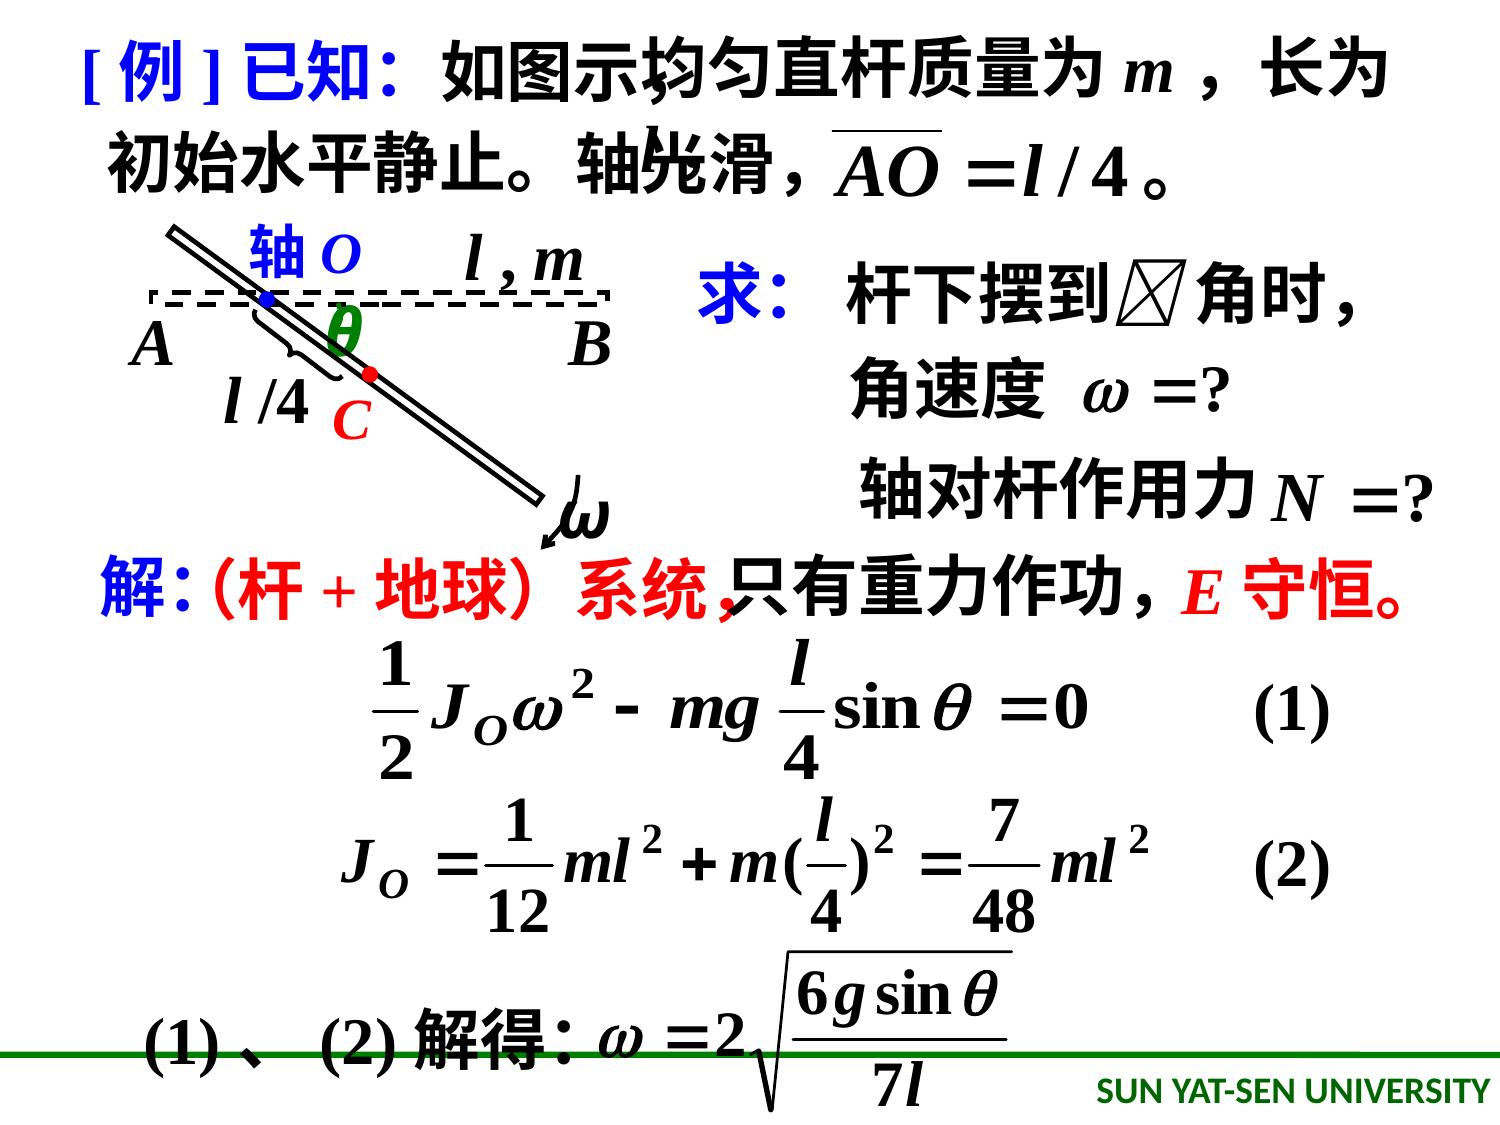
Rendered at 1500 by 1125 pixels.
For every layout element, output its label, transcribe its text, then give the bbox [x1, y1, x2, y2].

text_box （杆+地球）系统， [156, 540, 709, 636]
text_box 均匀直杆质量为m，长为l， [625, 18, 1500, 194]
text_box 求： 杆下摆到 角时， [681, 228, 1500, 339]
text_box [116, 199, 659, 585]
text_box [831, 339, 1243, 435]
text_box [360, 617, 1104, 773]
text_box (2) [1221, 812, 1419, 908]
text_box (1)、(2)解得： [128, 990, 584, 1086]
text_box [例]已知：如图示， [65, 6, 760, 118]
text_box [825, 121, 1185, 218]
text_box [330, 775, 1160, 948]
text_box E守恒。 [1166, 540, 1500, 636]
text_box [589, 937, 1024, 1125]
text_box 轴光滑， [559, 114, 908, 210]
text_box 初始水平静止。 [91, 97, 681, 209]
text_box (1) [1221, 656, 1407, 752]
text_box 解： [84, 537, 156, 633]
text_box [840, 439, 1451, 540]
text_box 只有重力作功， [709, 536, 1166, 632]
